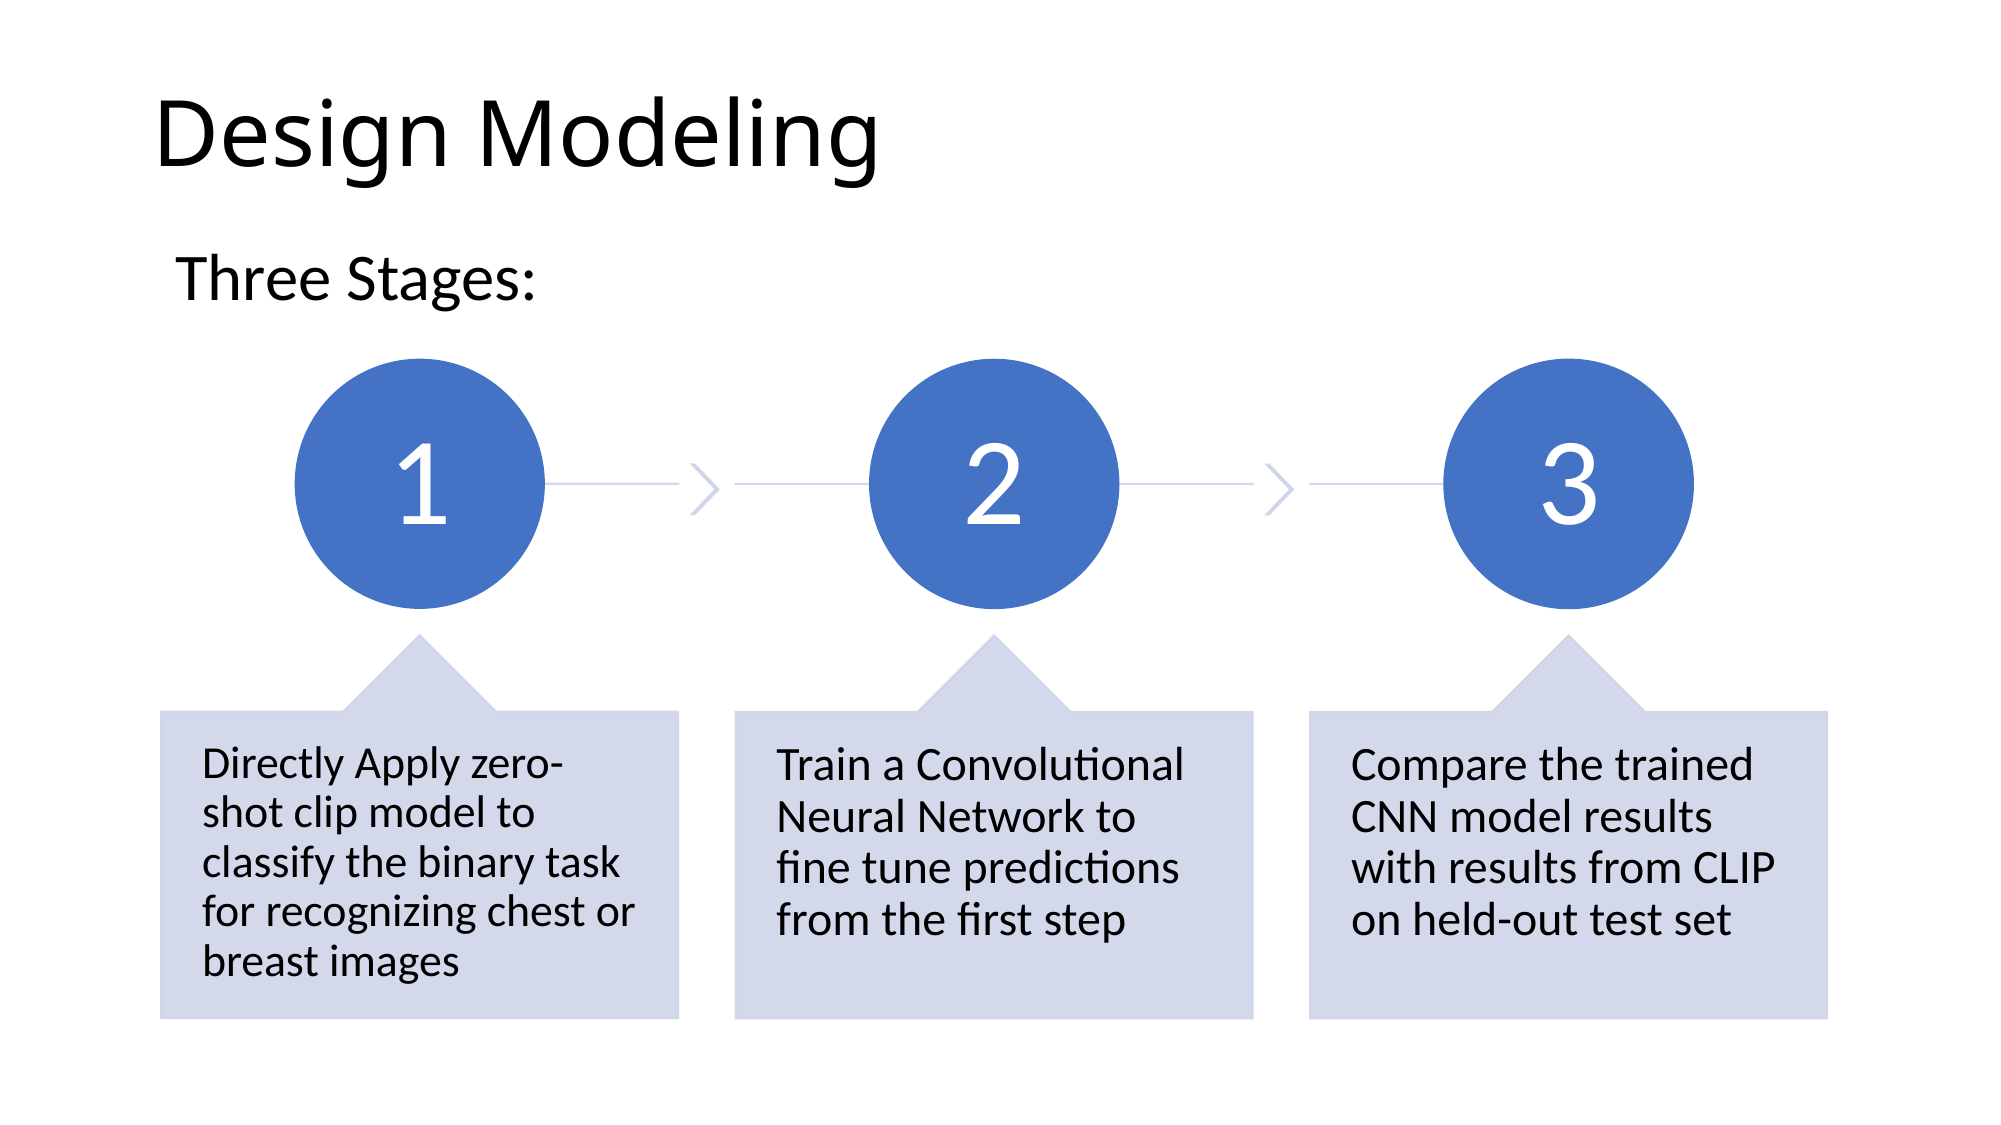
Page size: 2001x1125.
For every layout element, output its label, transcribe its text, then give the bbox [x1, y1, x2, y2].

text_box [160, 340, 1886, 1038]
text_box Three Stages: [160, 226, 698, 322]
title Design Modeling [137, 27, 1863, 246]
